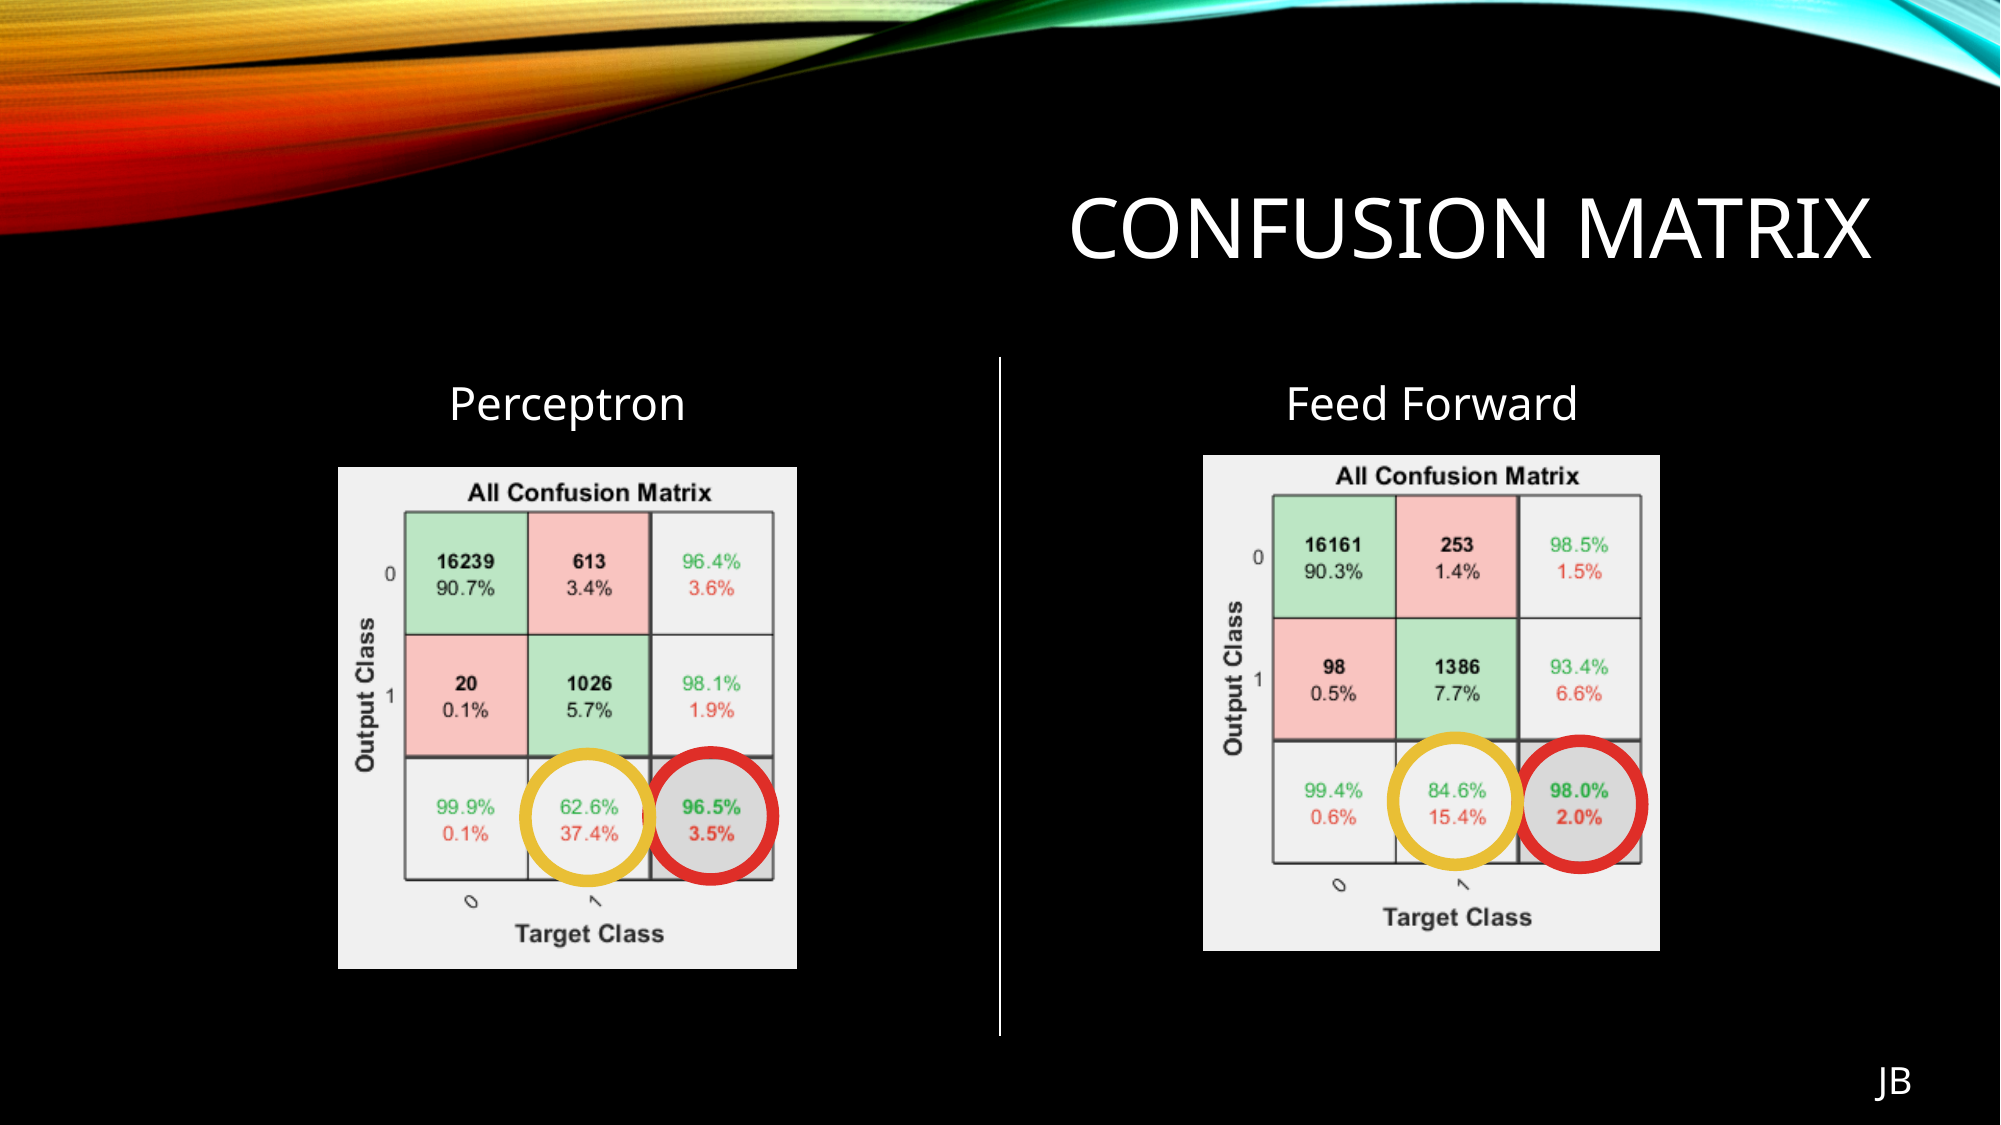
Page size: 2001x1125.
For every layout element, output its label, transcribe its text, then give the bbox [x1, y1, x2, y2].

text_box JB [1863, 1049, 2000, 1109]
picture [1203, 455, 1660, 951]
title Confusion Matrix [474, 125, 1888, 338]
picture [338, 466, 797, 969]
picture [0, 0, 2000, 237]
text_box Perceptron [135, 372, 999, 1034]
list Feed Forward [1001, 373, 1865, 1034]
